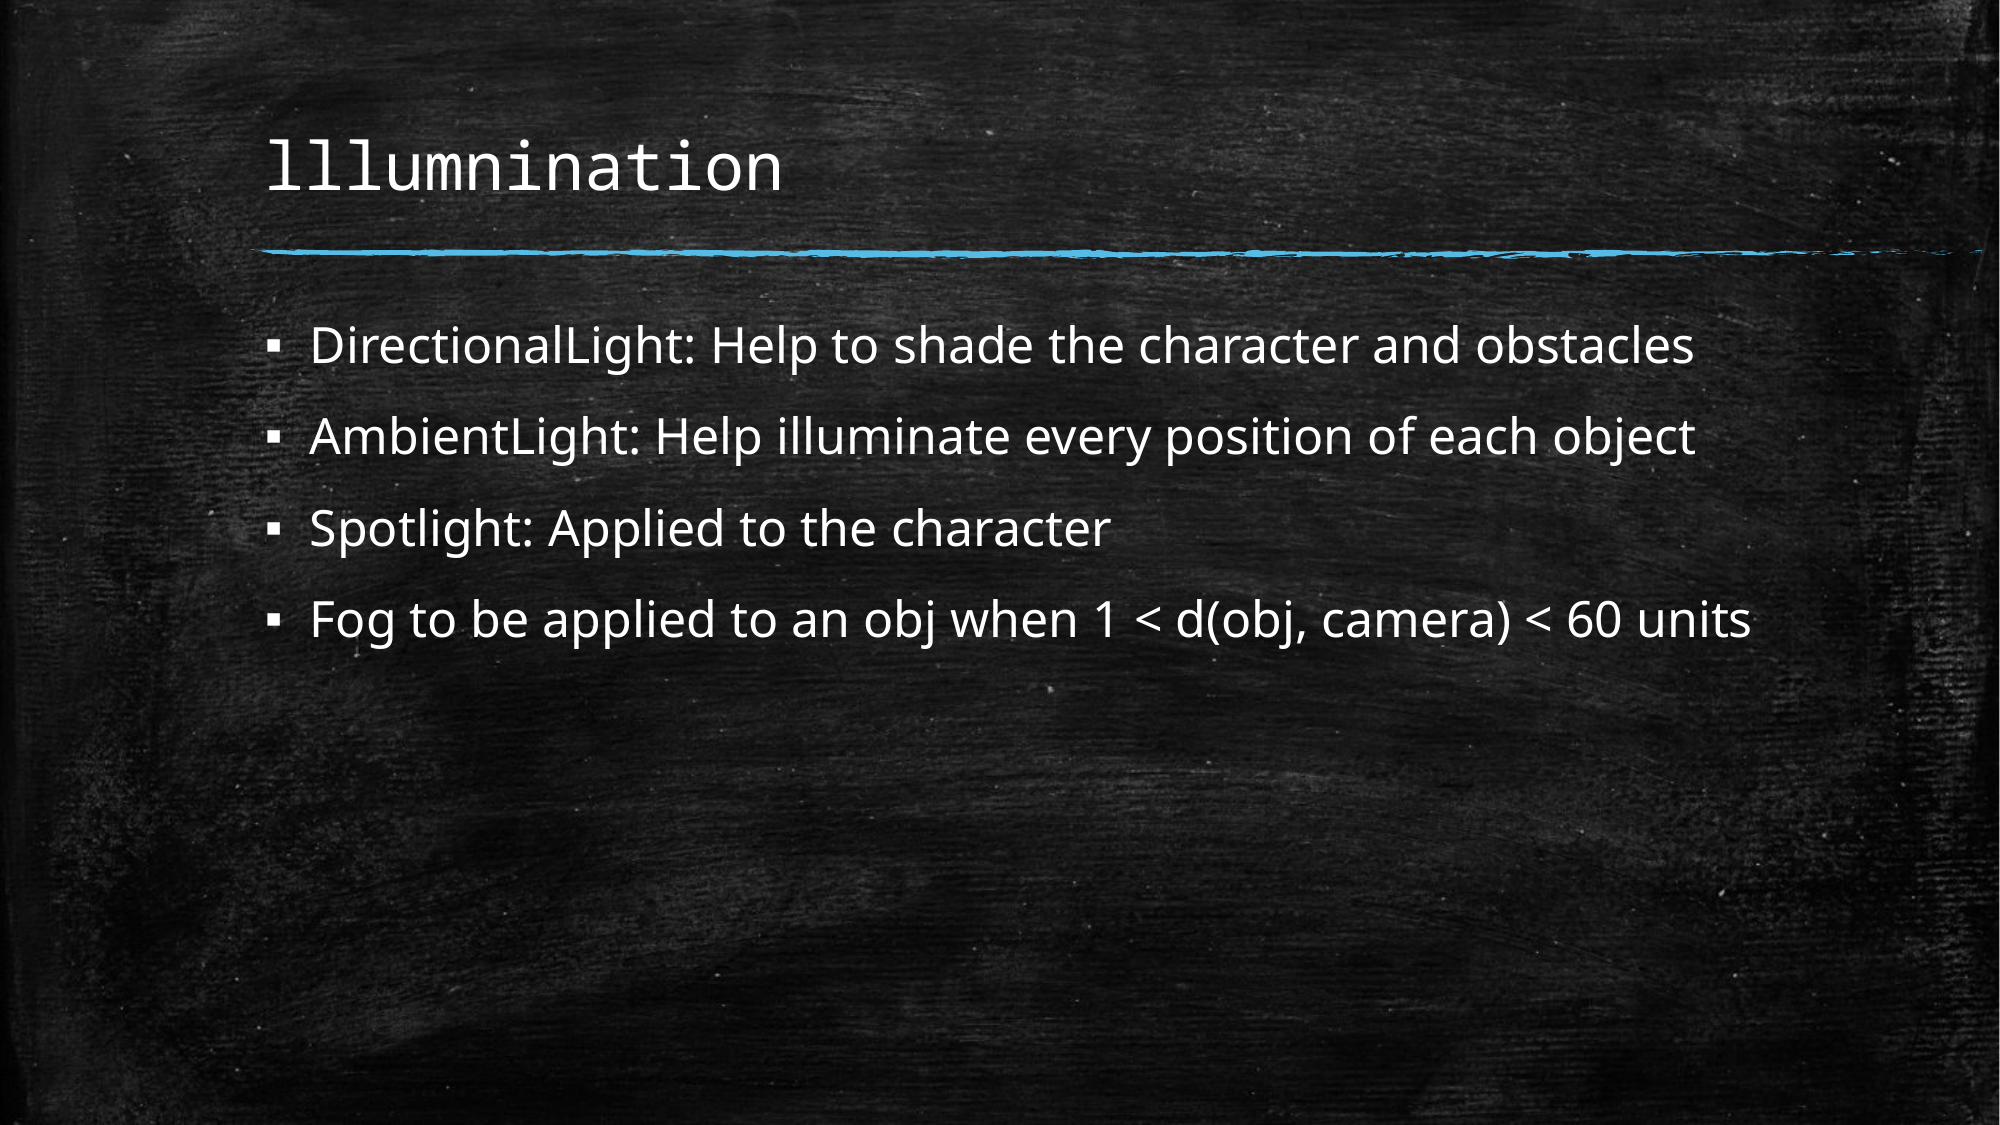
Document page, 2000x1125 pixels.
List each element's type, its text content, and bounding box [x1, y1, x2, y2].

list DirectionalLight: Help to shade the character and obstacles AmbientLight: Help illuminate every position of each object Spotlight: Applied to the character Fog to be applied to an obj when 1 < d(obj, camera) < 60 units [249, 312, 1877, 1013]
title lllumnination [249, 45, 1750, 213]
